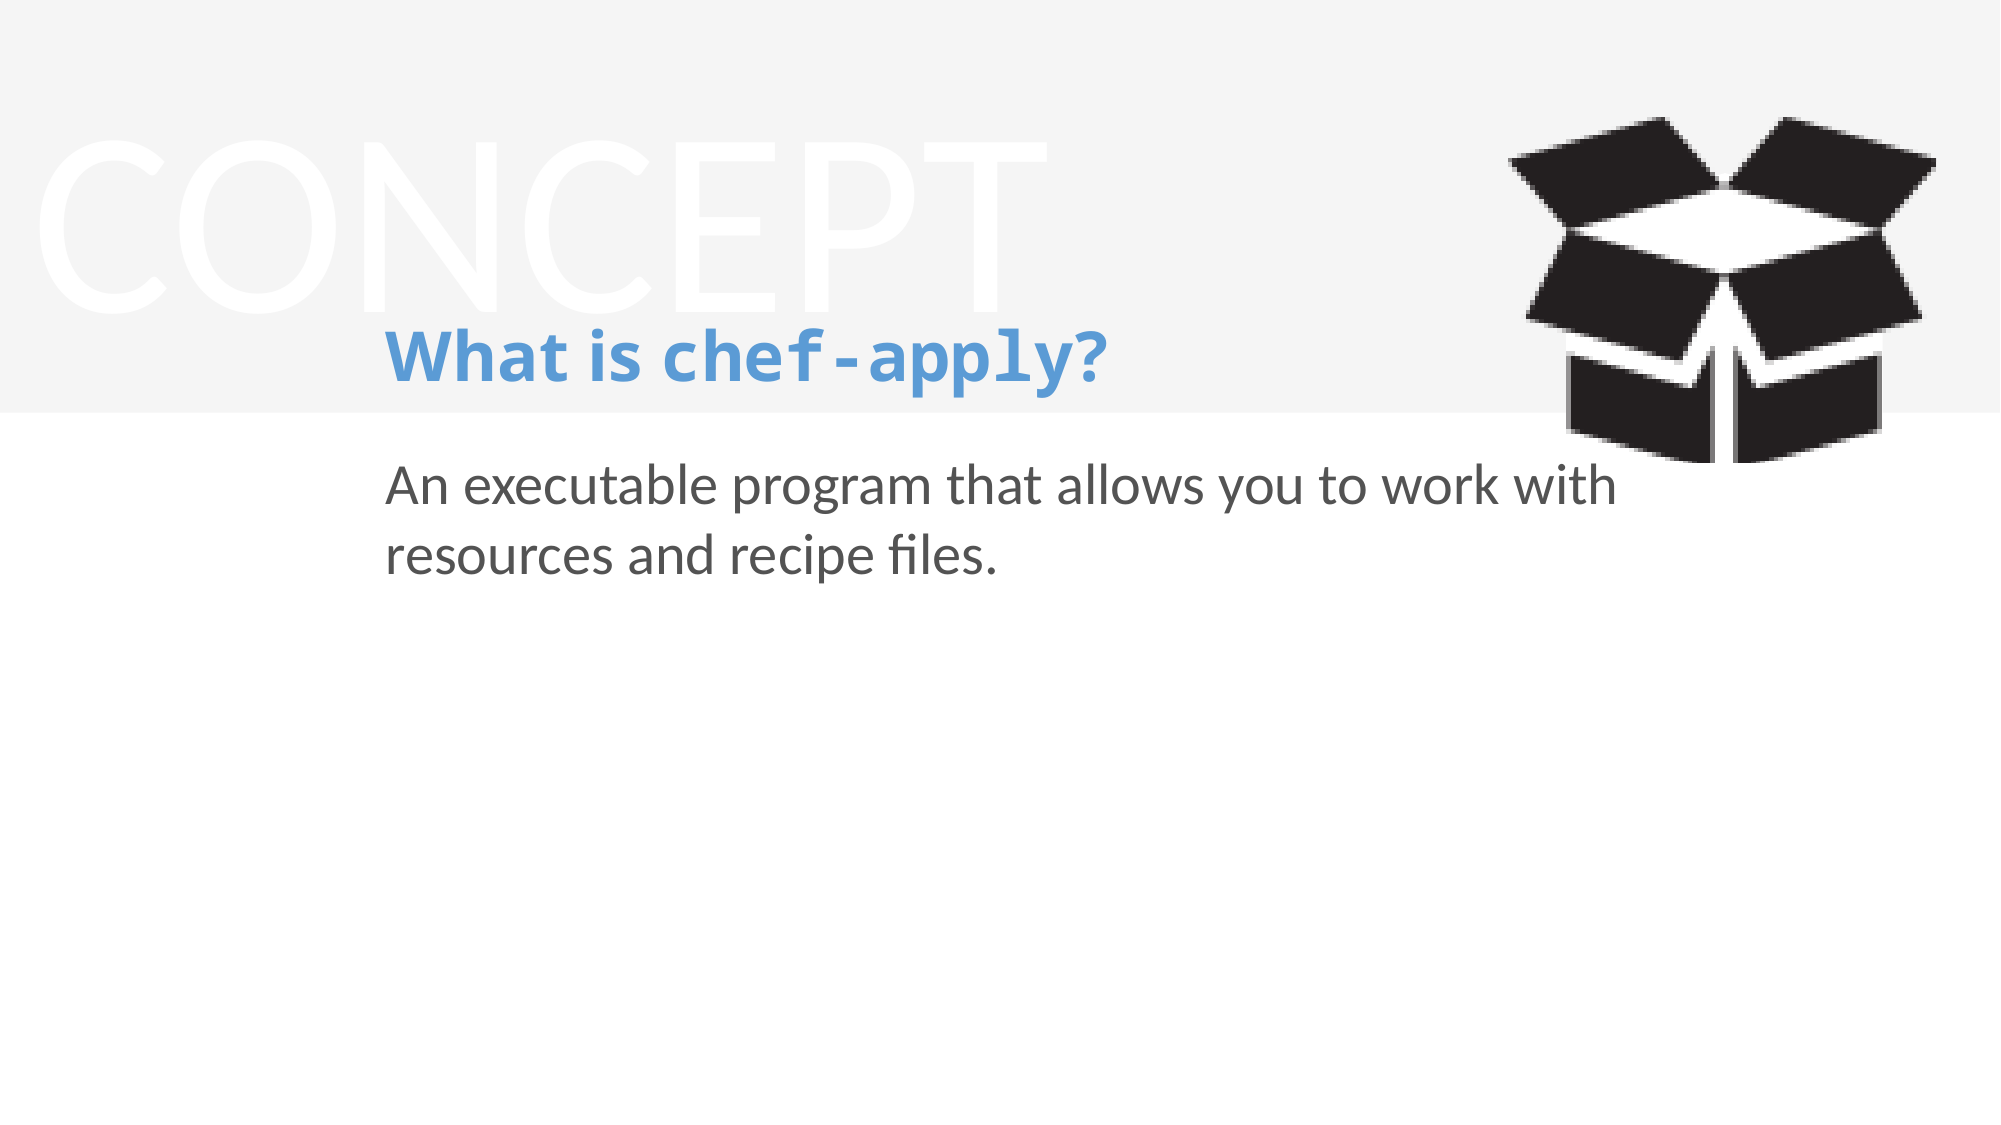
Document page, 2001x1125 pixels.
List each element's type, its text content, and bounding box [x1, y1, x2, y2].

title What is chef-apply? [370, 307, 1721, 412]
subtitle An executable program that allows you to work with resources and recipe files. [370, 431, 1721, 844]
